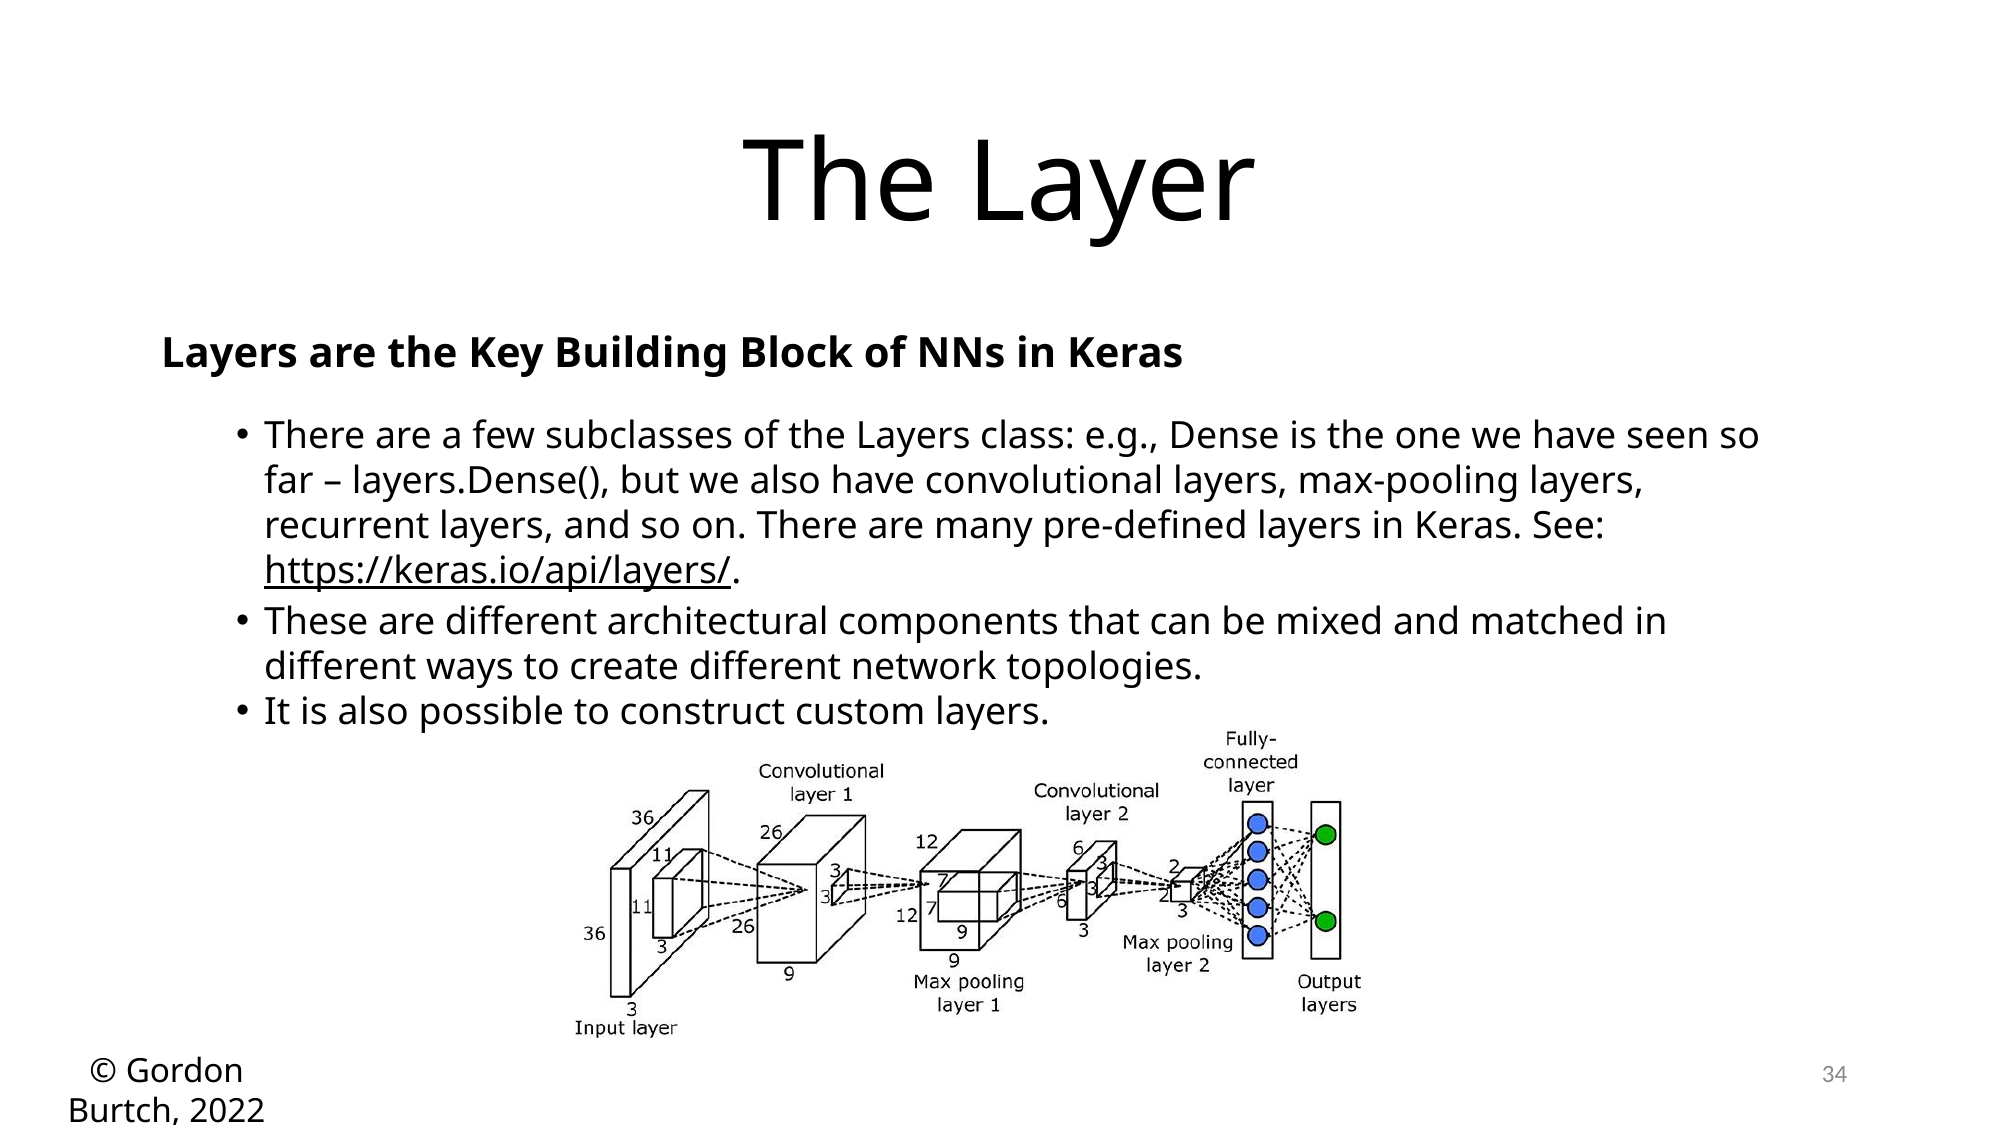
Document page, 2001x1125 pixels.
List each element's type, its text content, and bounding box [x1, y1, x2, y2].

text_box The Layer [337, 100, 1663, 251]
text_box Layers are the Key Building Block of NNs in Keras There are a few subclasses of the Layers class: e.g., Dense is the one we have seen so far – layers.Dense(), but we also have convolutional layers, max-pooling layers, recurrent layers, and so on. There are many pre-defined layers in Keras. See: https://keras.io/api/layers/. These are different architectural components that can be mixed and matched in different ways to create different network topologies. It is also possible to construct custom layers. [146, 318, 1790, 740]
slide_number 34 [1412, 1042, 1863, 1103]
picture [574, 730, 1361, 1039]
